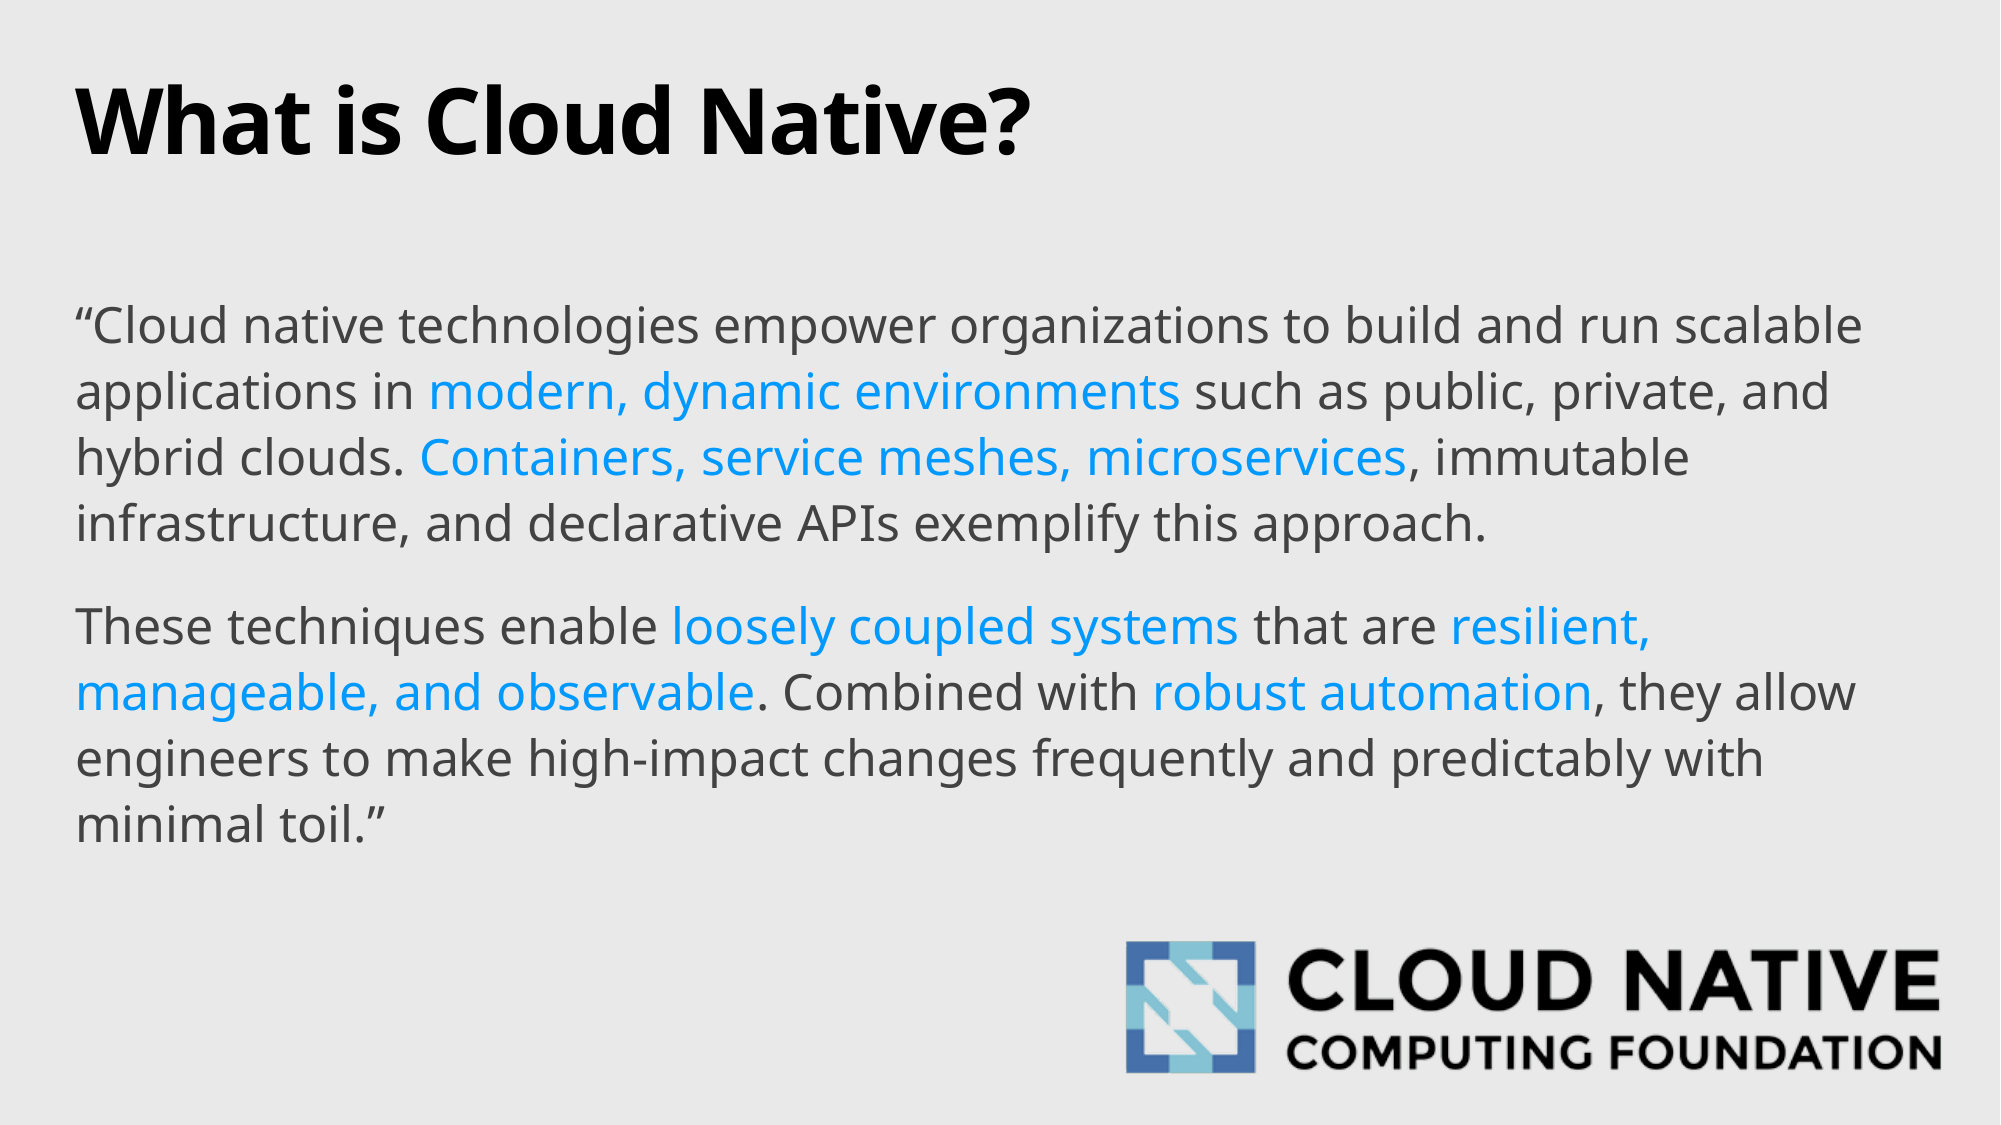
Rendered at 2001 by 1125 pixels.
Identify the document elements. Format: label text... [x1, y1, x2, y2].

title What is Cloud Native? [75, 75, 1925, 180]
picture [1103, 890, 1963, 1125]
list “Cloud native technologies empower organizations to build and run scalable applications in modern, dynamic environments such as public, private, and hybrid clouds. Containers, service meshes, microservices, immutable infrastructure, and declarative APIs exemplify this approach. These techniques enable loosely coupled systems that are resilient, manageable, and observable. Combined with robust automation, they allow engineers to make high-impact changes frequently and predictably with minimal toil.” [75, 287, 1925, 838]
